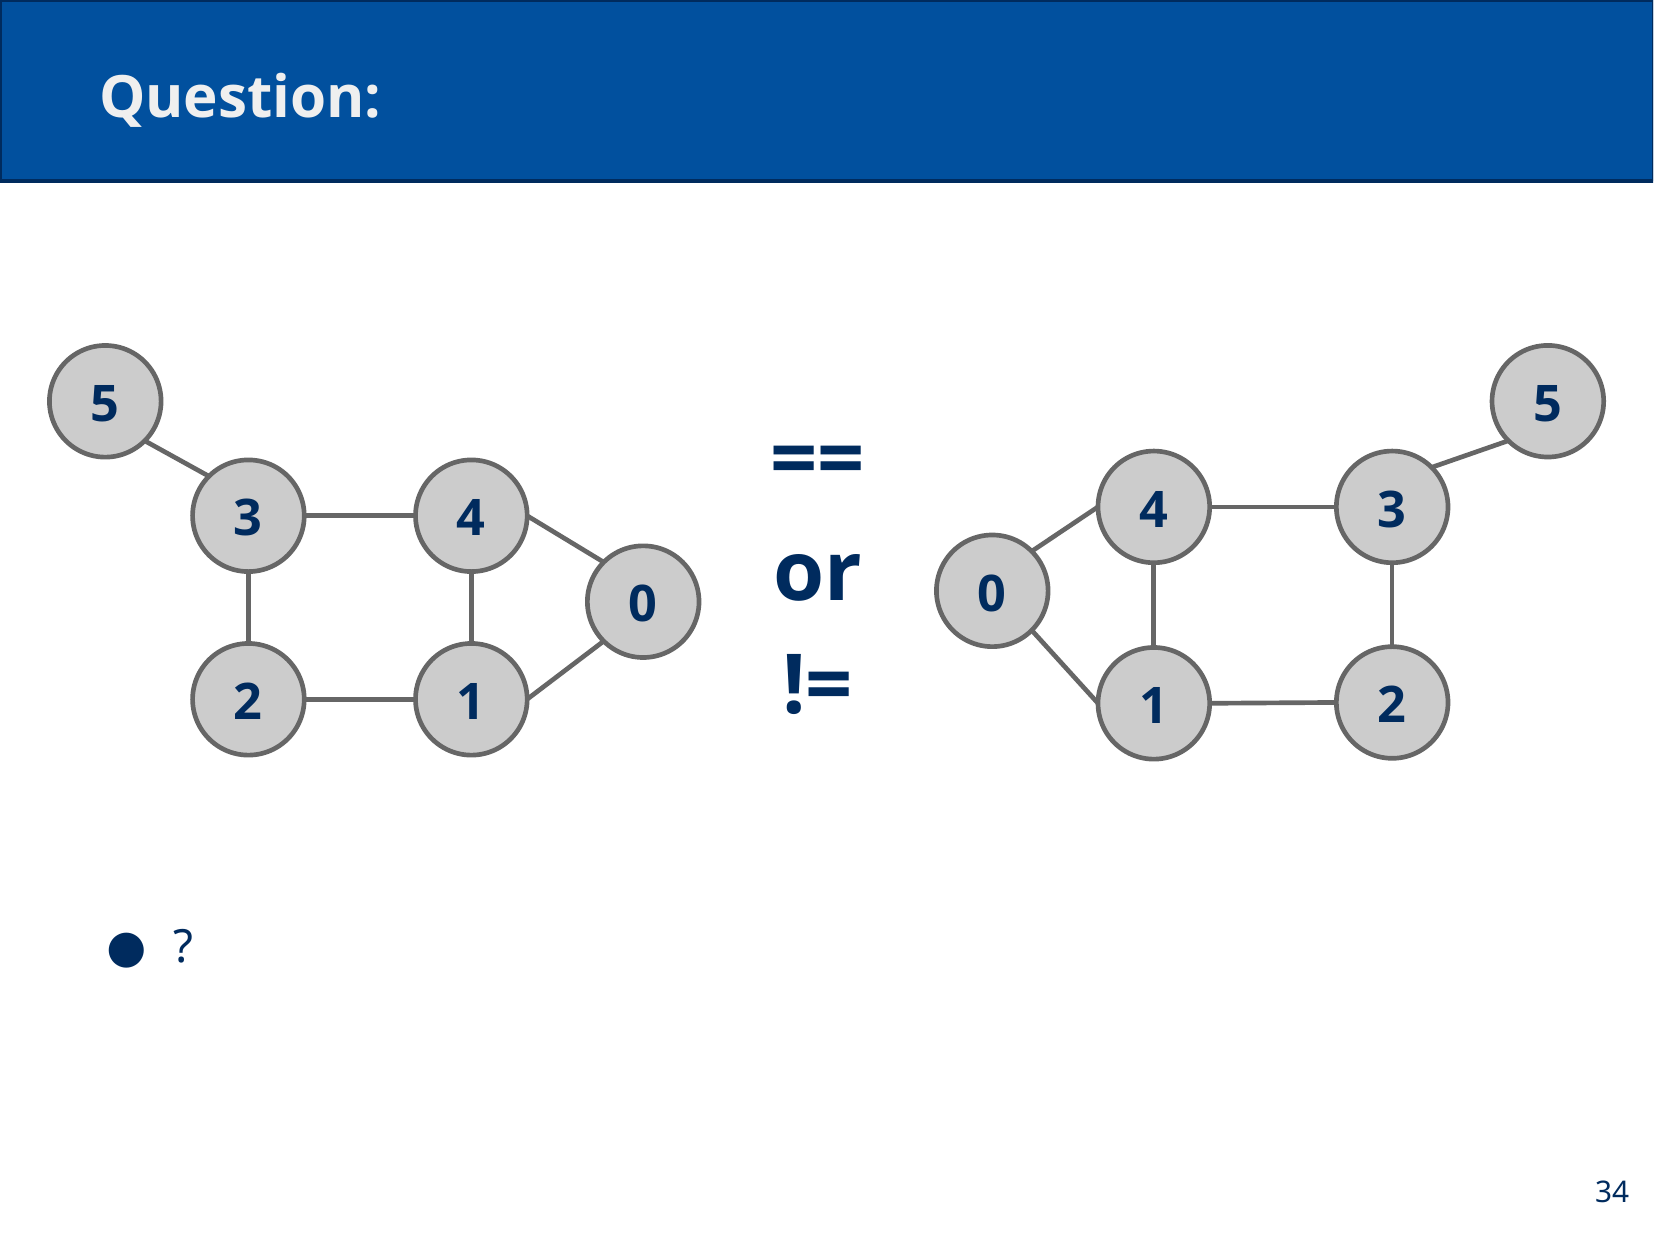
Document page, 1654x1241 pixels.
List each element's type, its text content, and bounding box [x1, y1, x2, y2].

title Question: [82, 36, 1571, 146]
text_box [49, 345, 700, 756]
slide_number 34 [1546, 1145, 1647, 1241]
list == or != [721, 388, 915, 760]
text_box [936, 345, 1604, 760]
list ? [73, 873, 1562, 1035]
